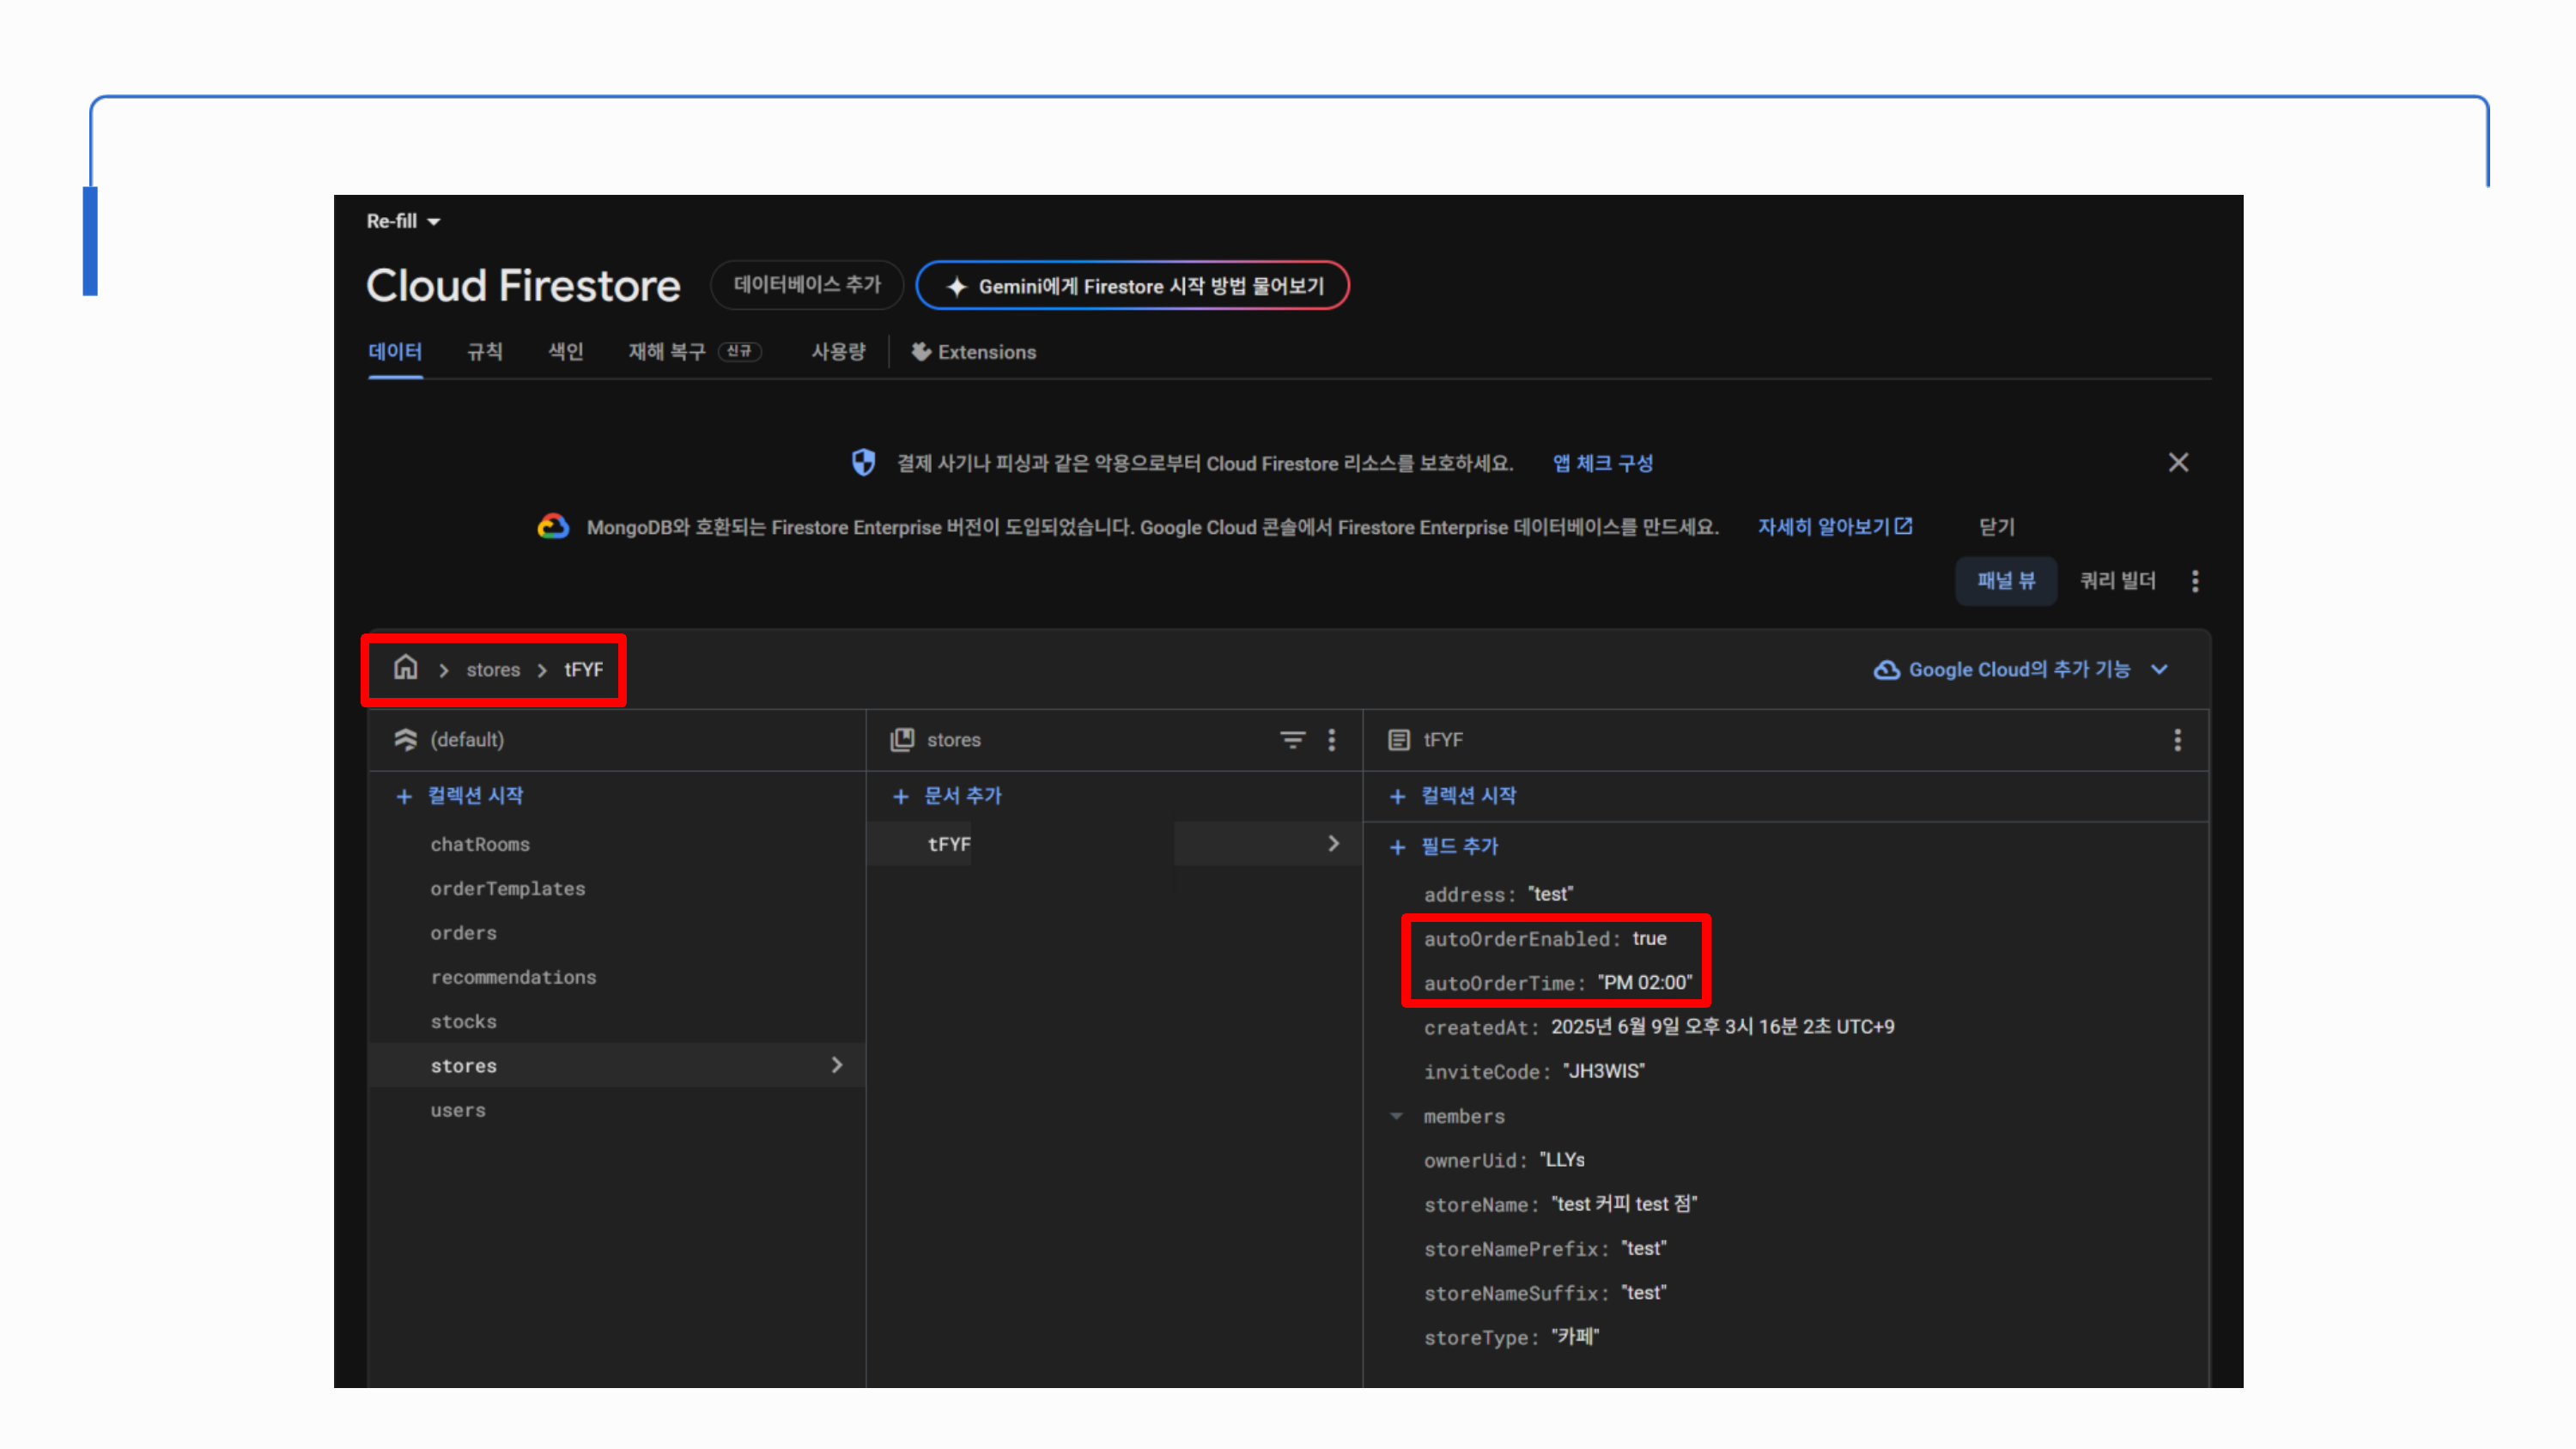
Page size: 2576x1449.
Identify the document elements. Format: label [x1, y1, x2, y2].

picture [35, 94, 2491, 295]
picture [334, 194, 2244, 1388]
